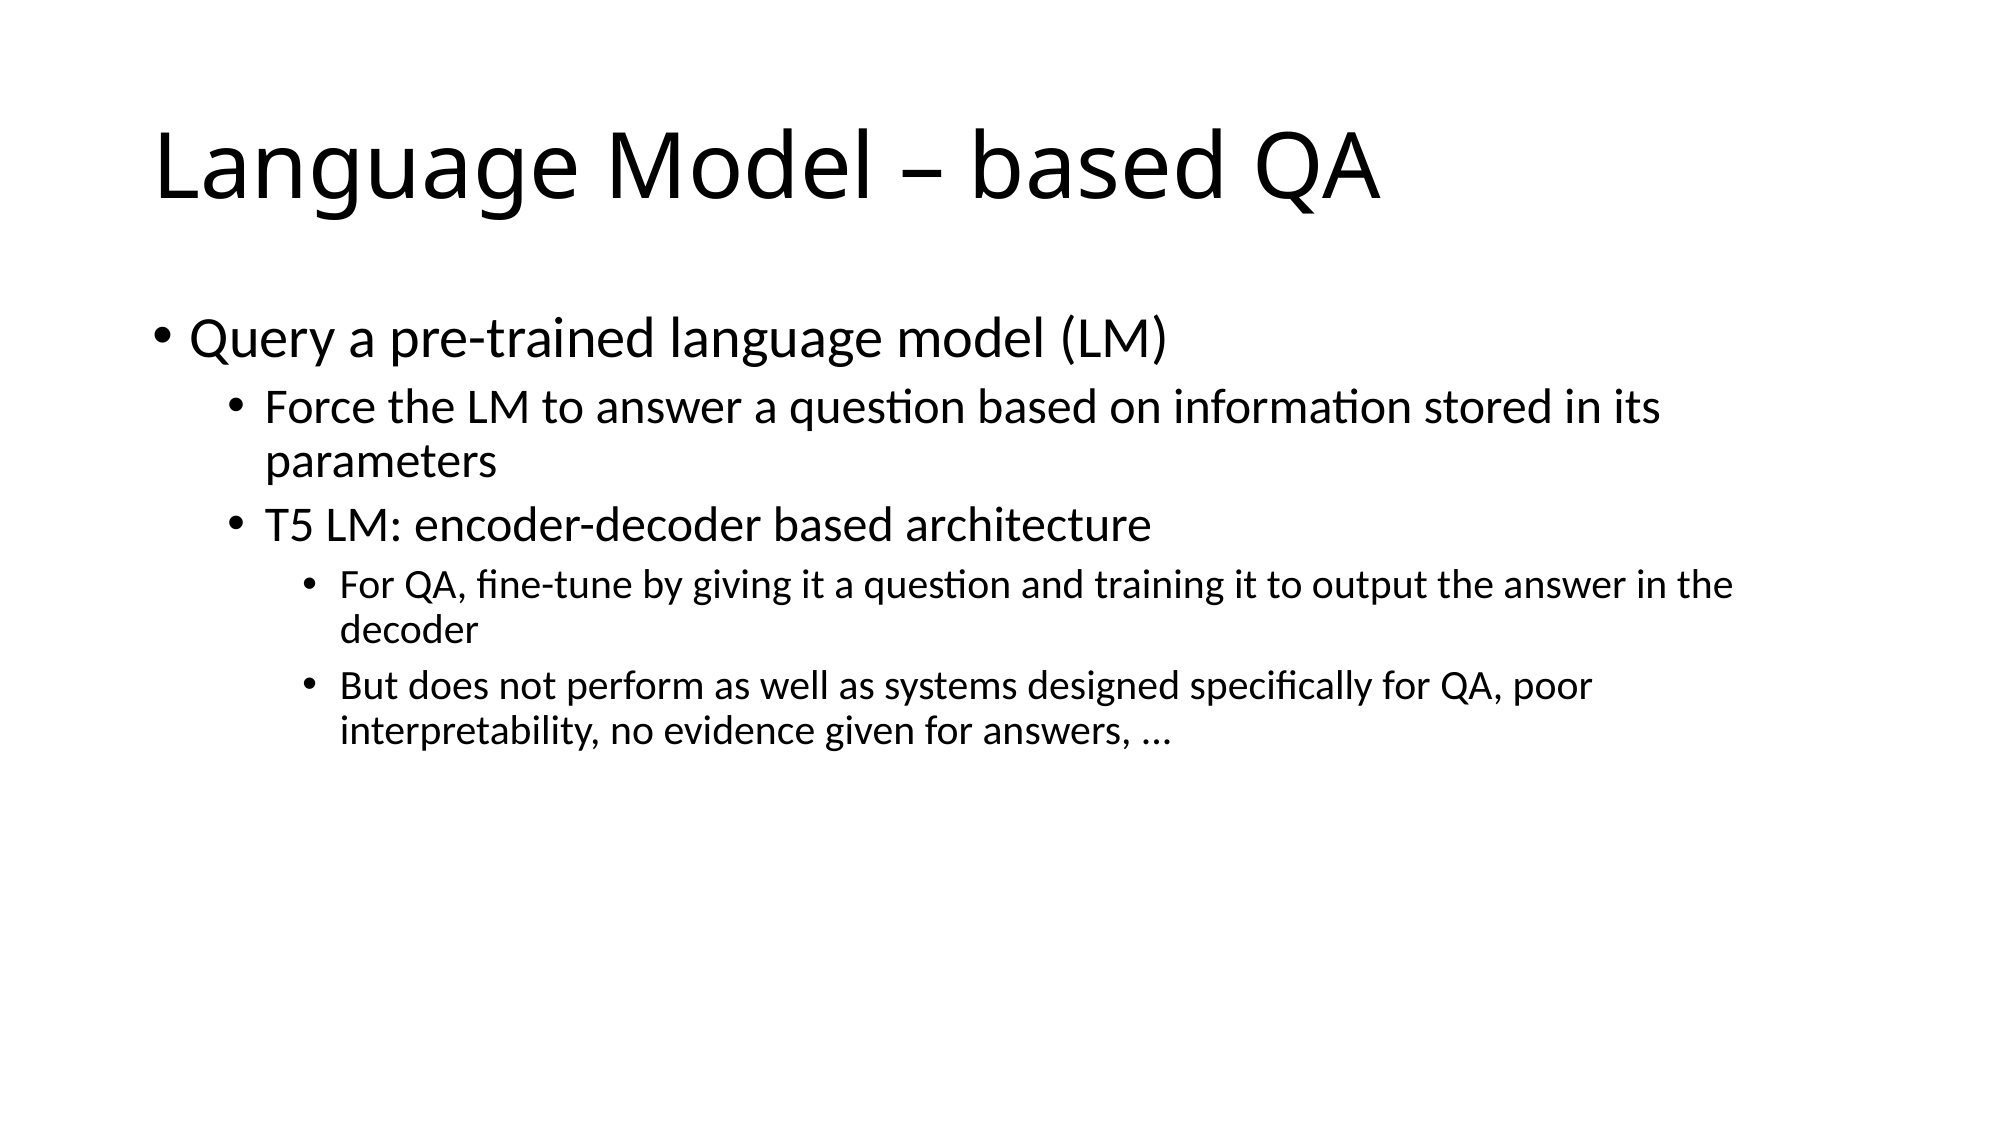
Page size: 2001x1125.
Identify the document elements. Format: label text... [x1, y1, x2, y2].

list Query a pre-trained language model (LM) Force the LM to answer a question based on information stored in its parameters T5 LM: encoder-decoder based architecture For QA, fine-tune by giving it a question and training it to output the answer in the decoder But does not perform as well as systems designed specifically for QA, poor interpretability, no evidence given for answers, ... [137, 299, 1863, 1014]
title Language Model – based QA [137, 59, 1863, 278]
